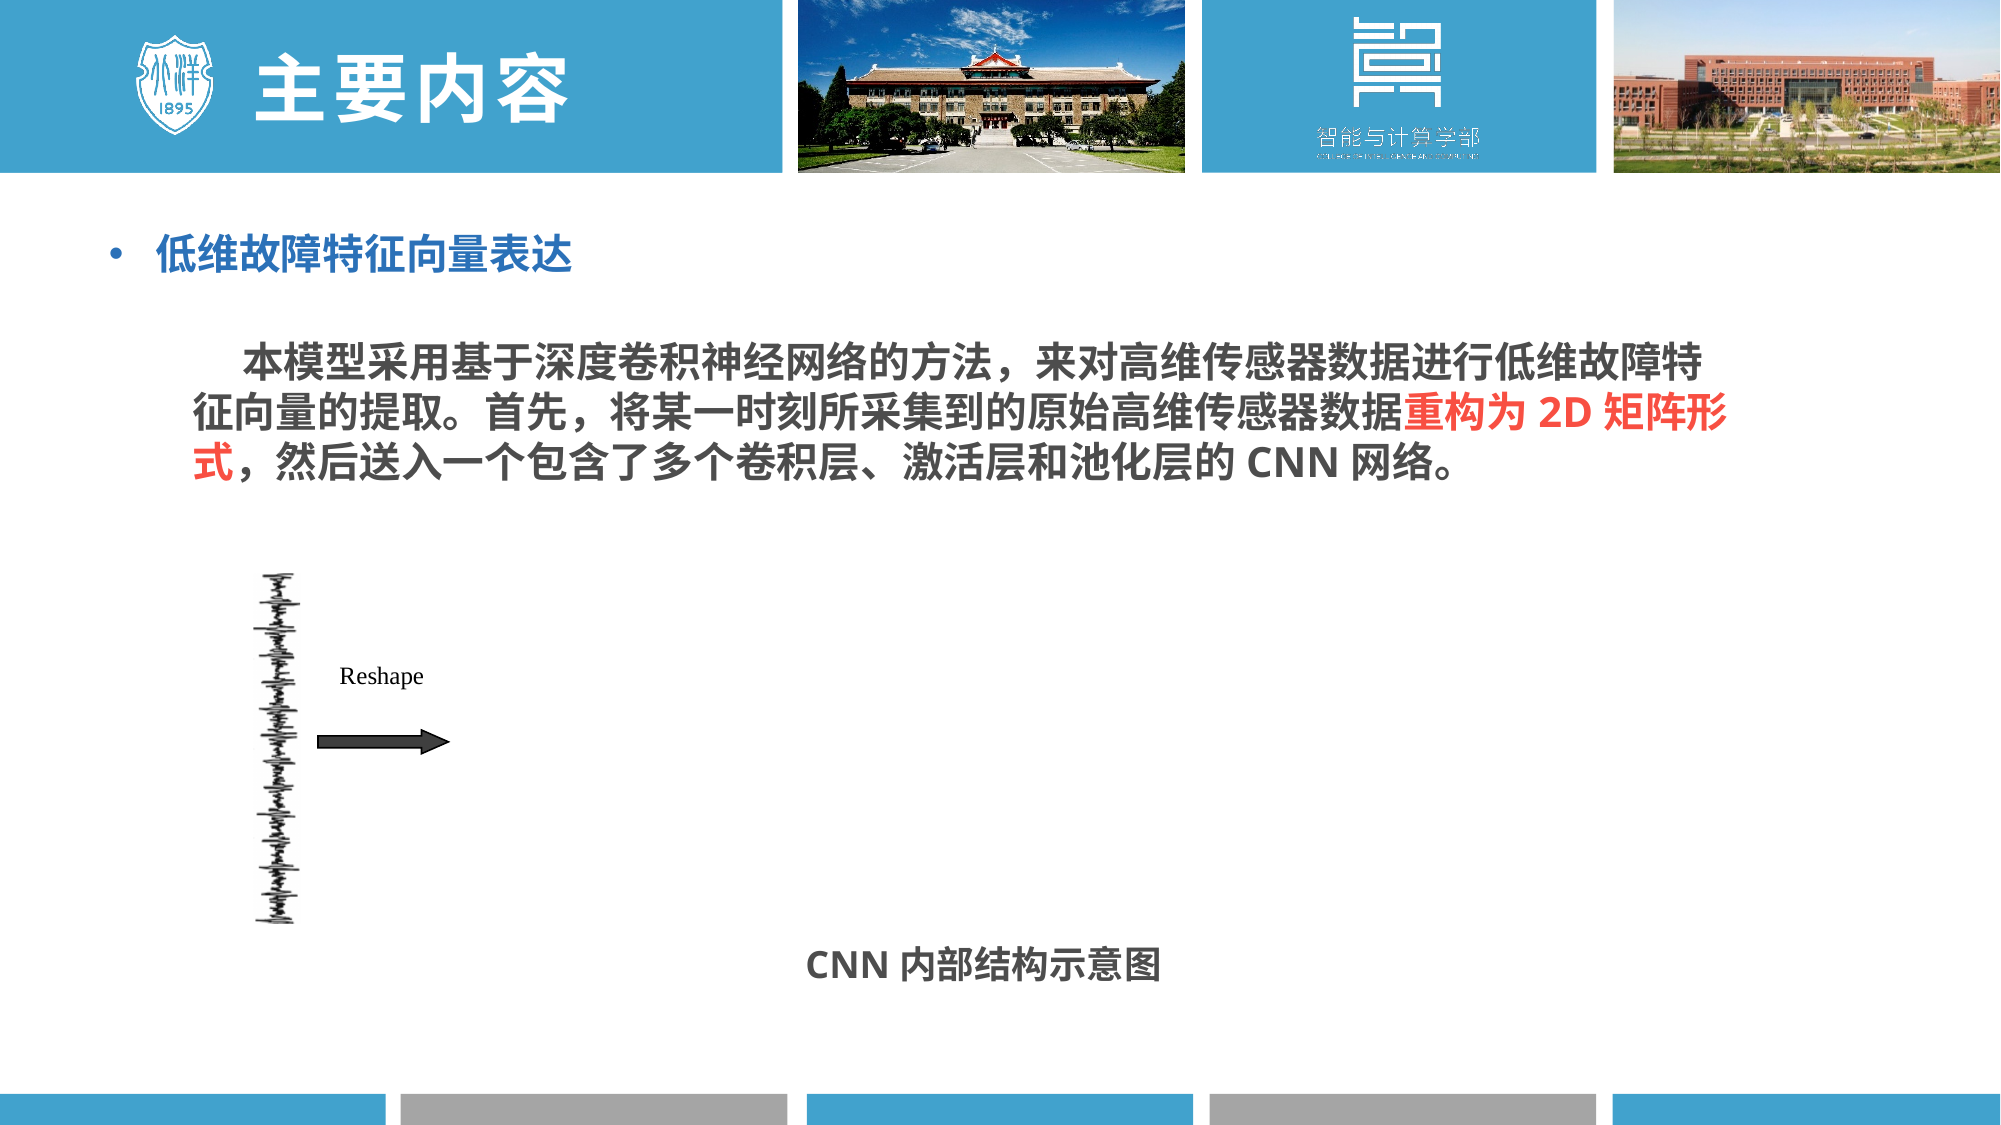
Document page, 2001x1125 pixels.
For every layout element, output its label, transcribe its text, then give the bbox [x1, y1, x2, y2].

text_box CNN内部结构示意图 [790, 933, 1177, 994]
picture [243, 564, 1696, 924]
text_box 本模型采用基于深度卷积神经网络的方法，来对高维传感器数据进行低维故障特征向量的提取。首先，将某一时刻所采集到的原始高维传感器数据重构为2D矩阵形式，然后送入一个包含了多个卷积层、激活层和池化层的CNN网络。 [177, 328, 1759, 494]
text_box 主要内容 [0, 0, 783, 174]
picture [798, 0, 1185, 173]
picture [1613, 0, 2000, 173]
picture [111, 28, 244, 148]
picture [1317, 17, 1479, 159]
text_box 低维故障特征向量表达 [93, 220, 589, 286]
